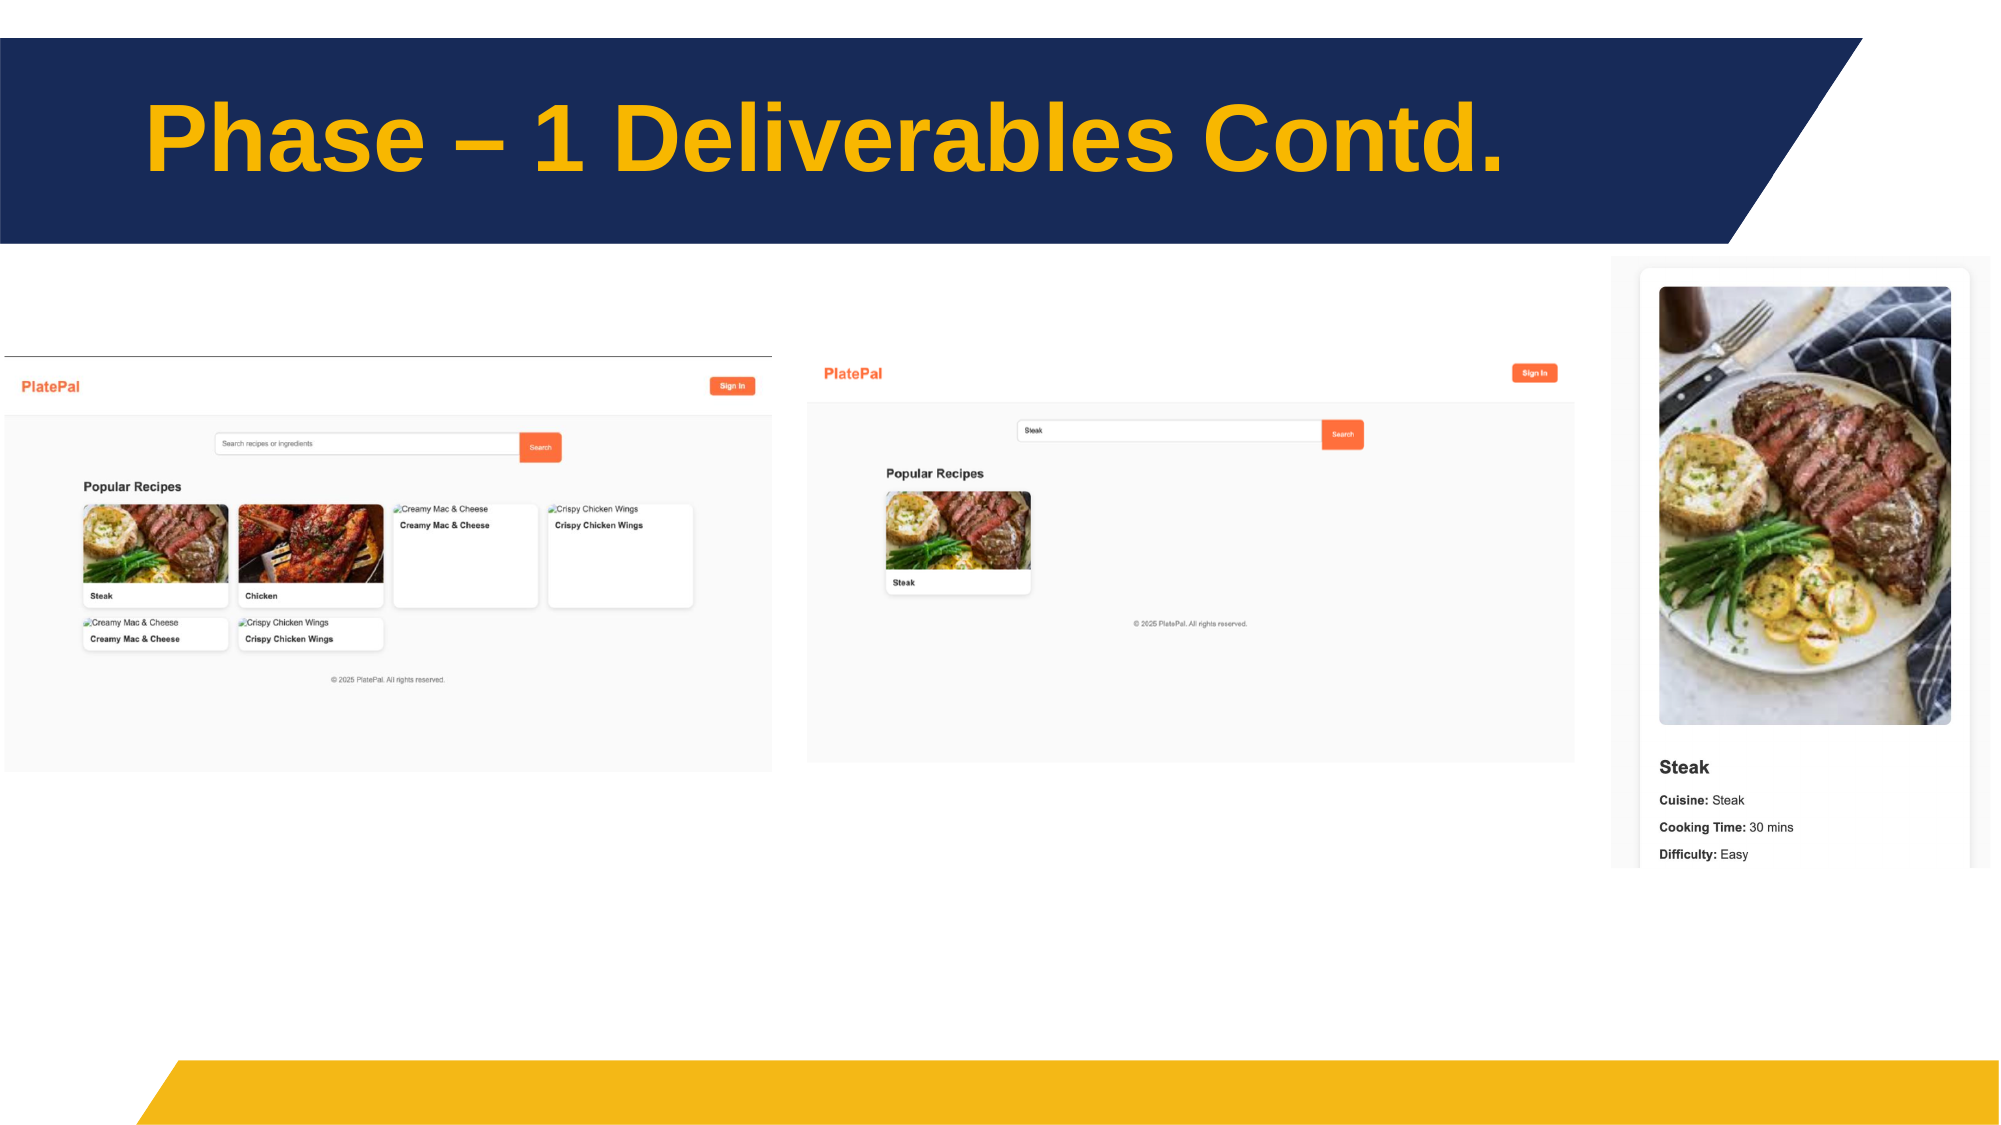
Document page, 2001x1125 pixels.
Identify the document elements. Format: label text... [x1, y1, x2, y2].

title Phase – 1 Deliverables Contd. [136, 59, 1755, 221]
picture [136, 1060, 1999, 1125]
picture [0, 38, 1863, 244]
picture [0, 353, 774, 772]
picture [805, 353, 1580, 772]
picture [1611, 256, 1991, 869]
